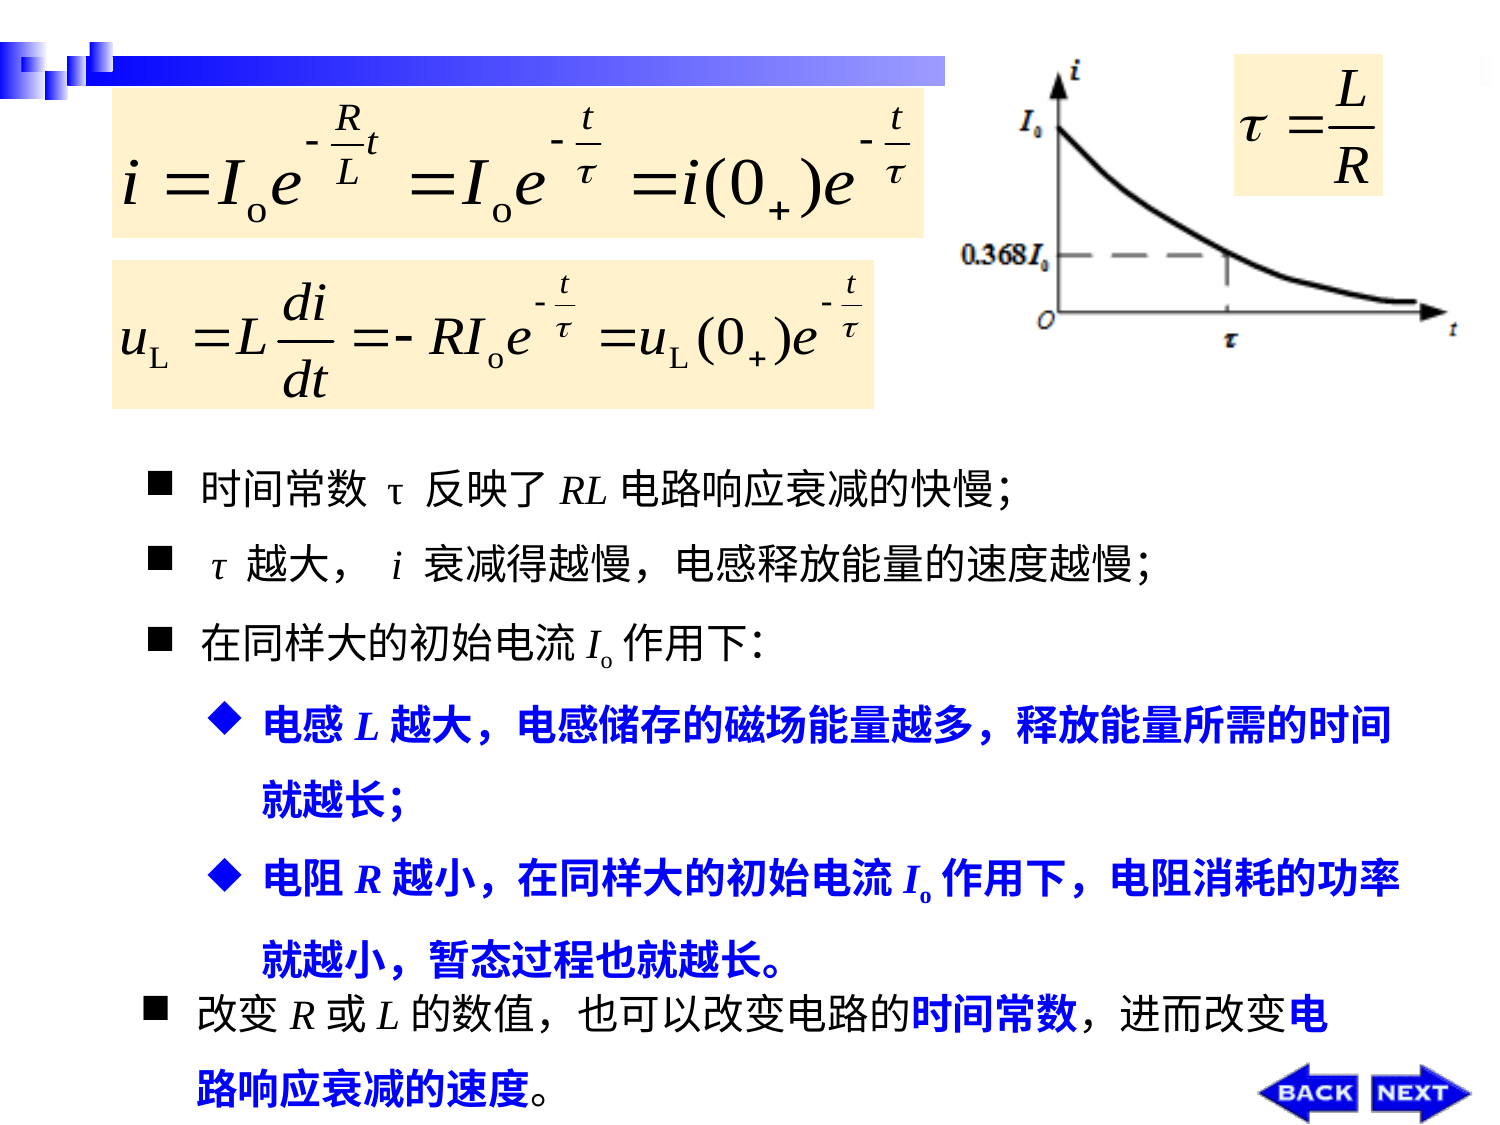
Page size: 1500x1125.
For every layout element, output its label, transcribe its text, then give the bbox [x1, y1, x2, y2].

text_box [855, 57, 859, 85]
picture [1249, 1061, 1480, 1125]
picture [945, 30, 1480, 362]
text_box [112, 87, 925, 239]
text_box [1233, 53, 1384, 196]
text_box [939, 57, 943, 85]
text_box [112, 259, 874, 409]
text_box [771, 57, 775, 85]
text_box 时间常数 τ 反映了RL电路响应衰减的快慢； τ 越大， i 衰减得越慢，电感释放能量的速度越慢； 在同样大的初始电流Io作用下： 电感L越大，电感储存的磁场能量越多，释放能量所需的时间就越长； 电阻R越小，在同样大的初始电流Io作用下，电阻消耗的功率就越小，暂态过程也就越长。 [129, 430, 1434, 992]
text_box 改变R或L的数值，也可以改变电路的时间常数，进而改变电路响应衰减的速度。 [125, 955, 1385, 1121]
